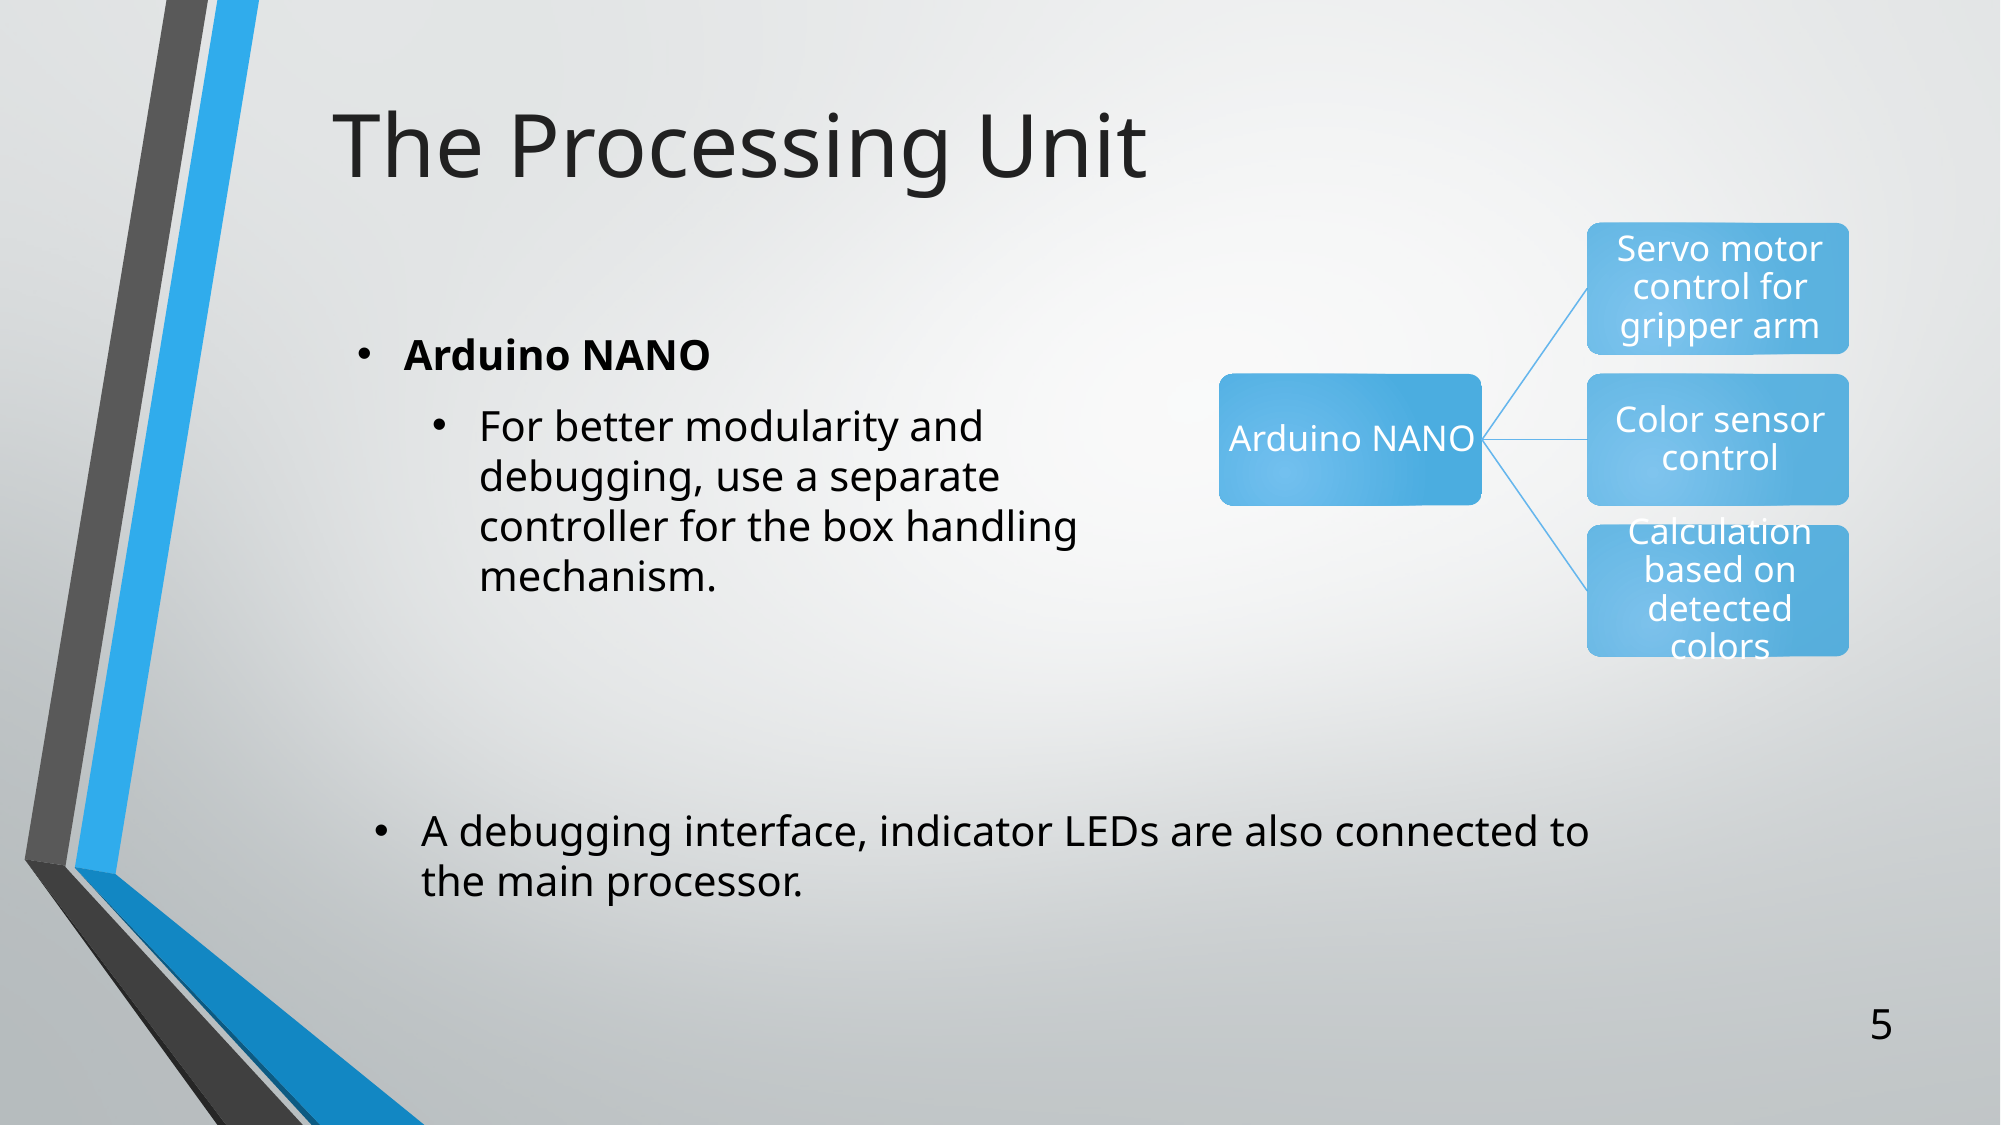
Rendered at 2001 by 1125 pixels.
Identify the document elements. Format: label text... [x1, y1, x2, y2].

text_box Arduino NANO For better modularity and debugging, use a separate controller for the box handling mechanism. [342, 320, 1147, 607]
text_box The Processing Unit [317, 82, 1243, 203]
text_box A debugging interface, indicator LEDs are also connected to the main processor. [359, 797, 1625, 913]
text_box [1218, 193, 1851, 687]
slide_number 5 [1818, 996, 1909, 1057]
